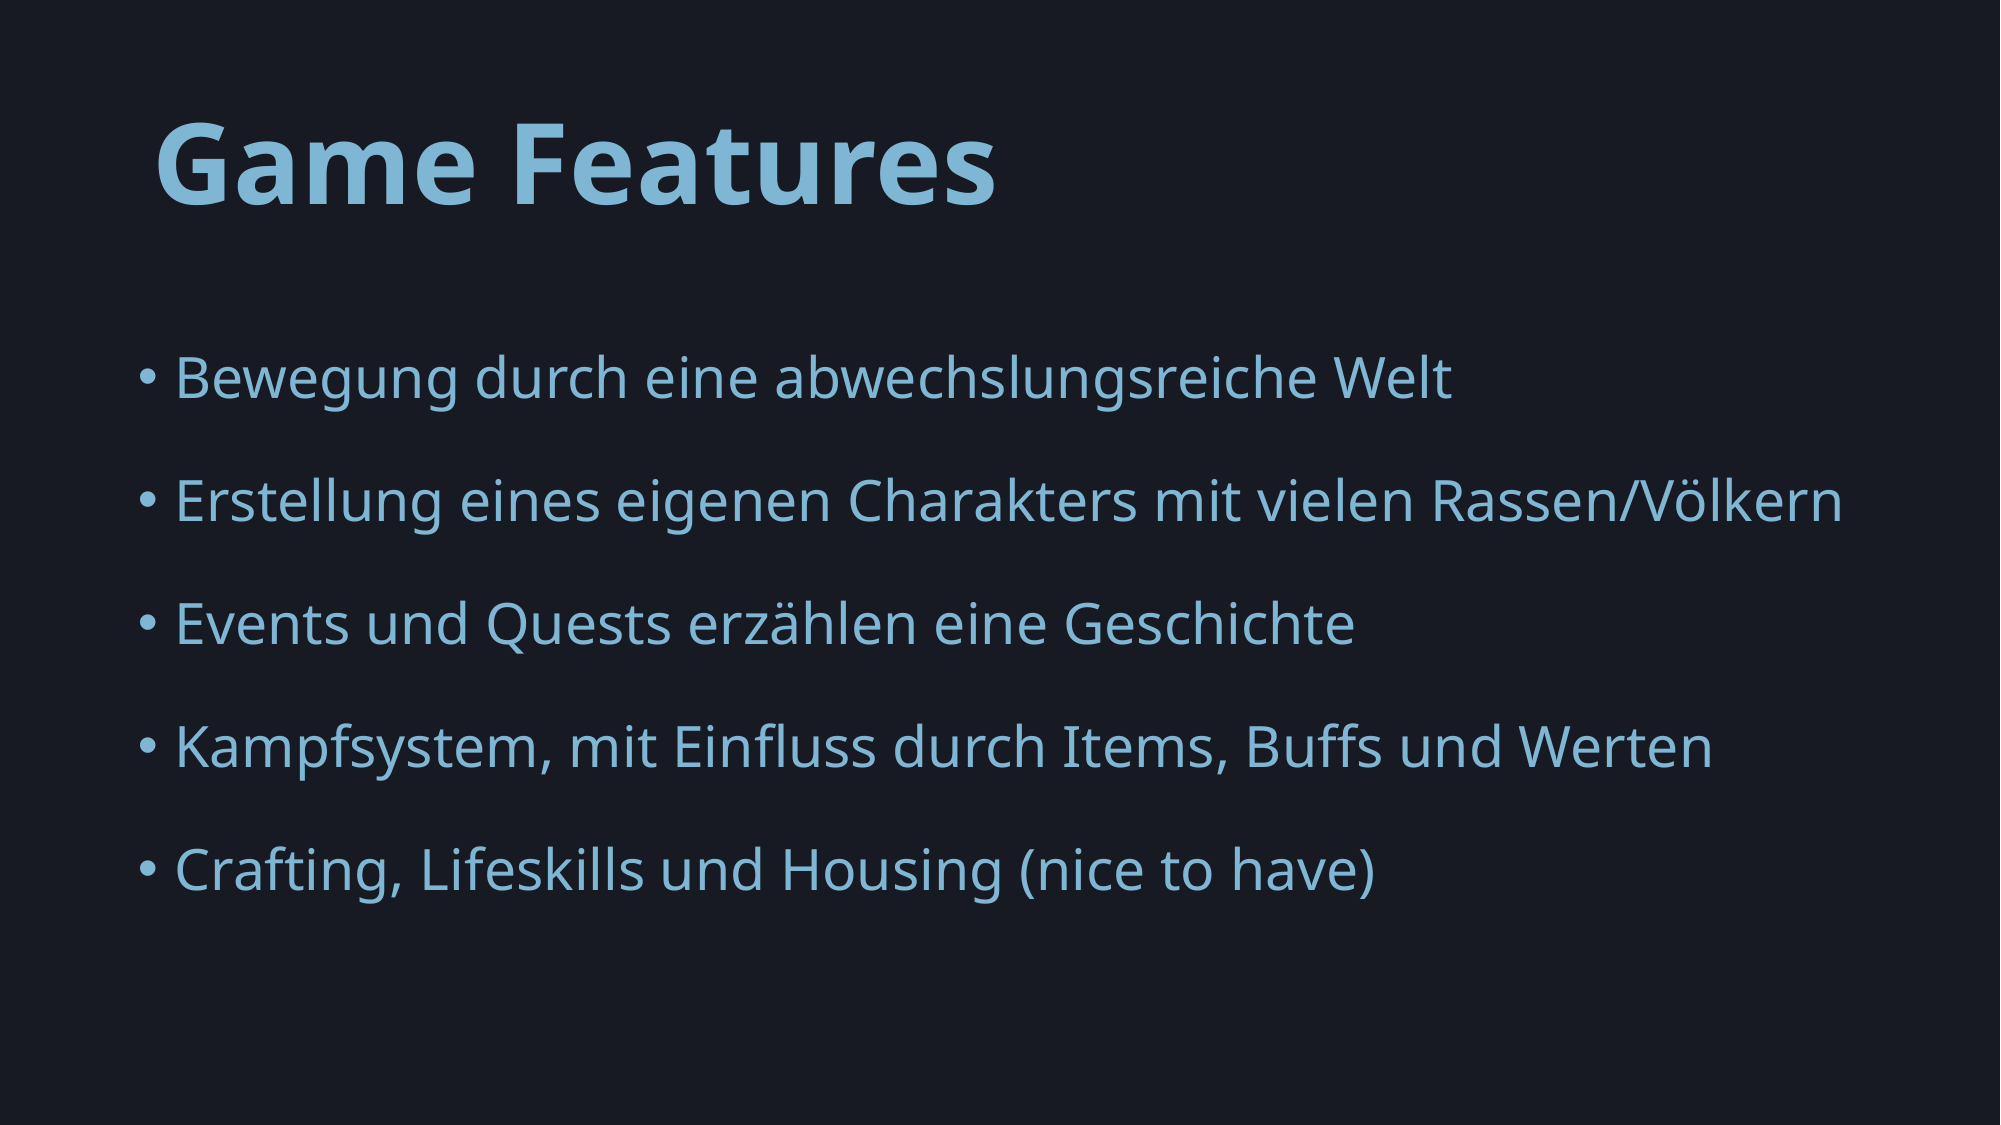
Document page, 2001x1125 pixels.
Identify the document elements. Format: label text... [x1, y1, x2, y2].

list Bewegung durch eine abwechslungsreiche Welt Erstellung eines eigenen Charakters mit vielen Rassen/Völkern Events und Quests erzählen eine Geschichte Kampfsystem, mit Einfluss durch Items, Buffs und Werten Crafting, Lifeskills und Housing (nice to have) [122, 299, 1882, 1014]
title Game Features [137, 59, 1863, 278]
